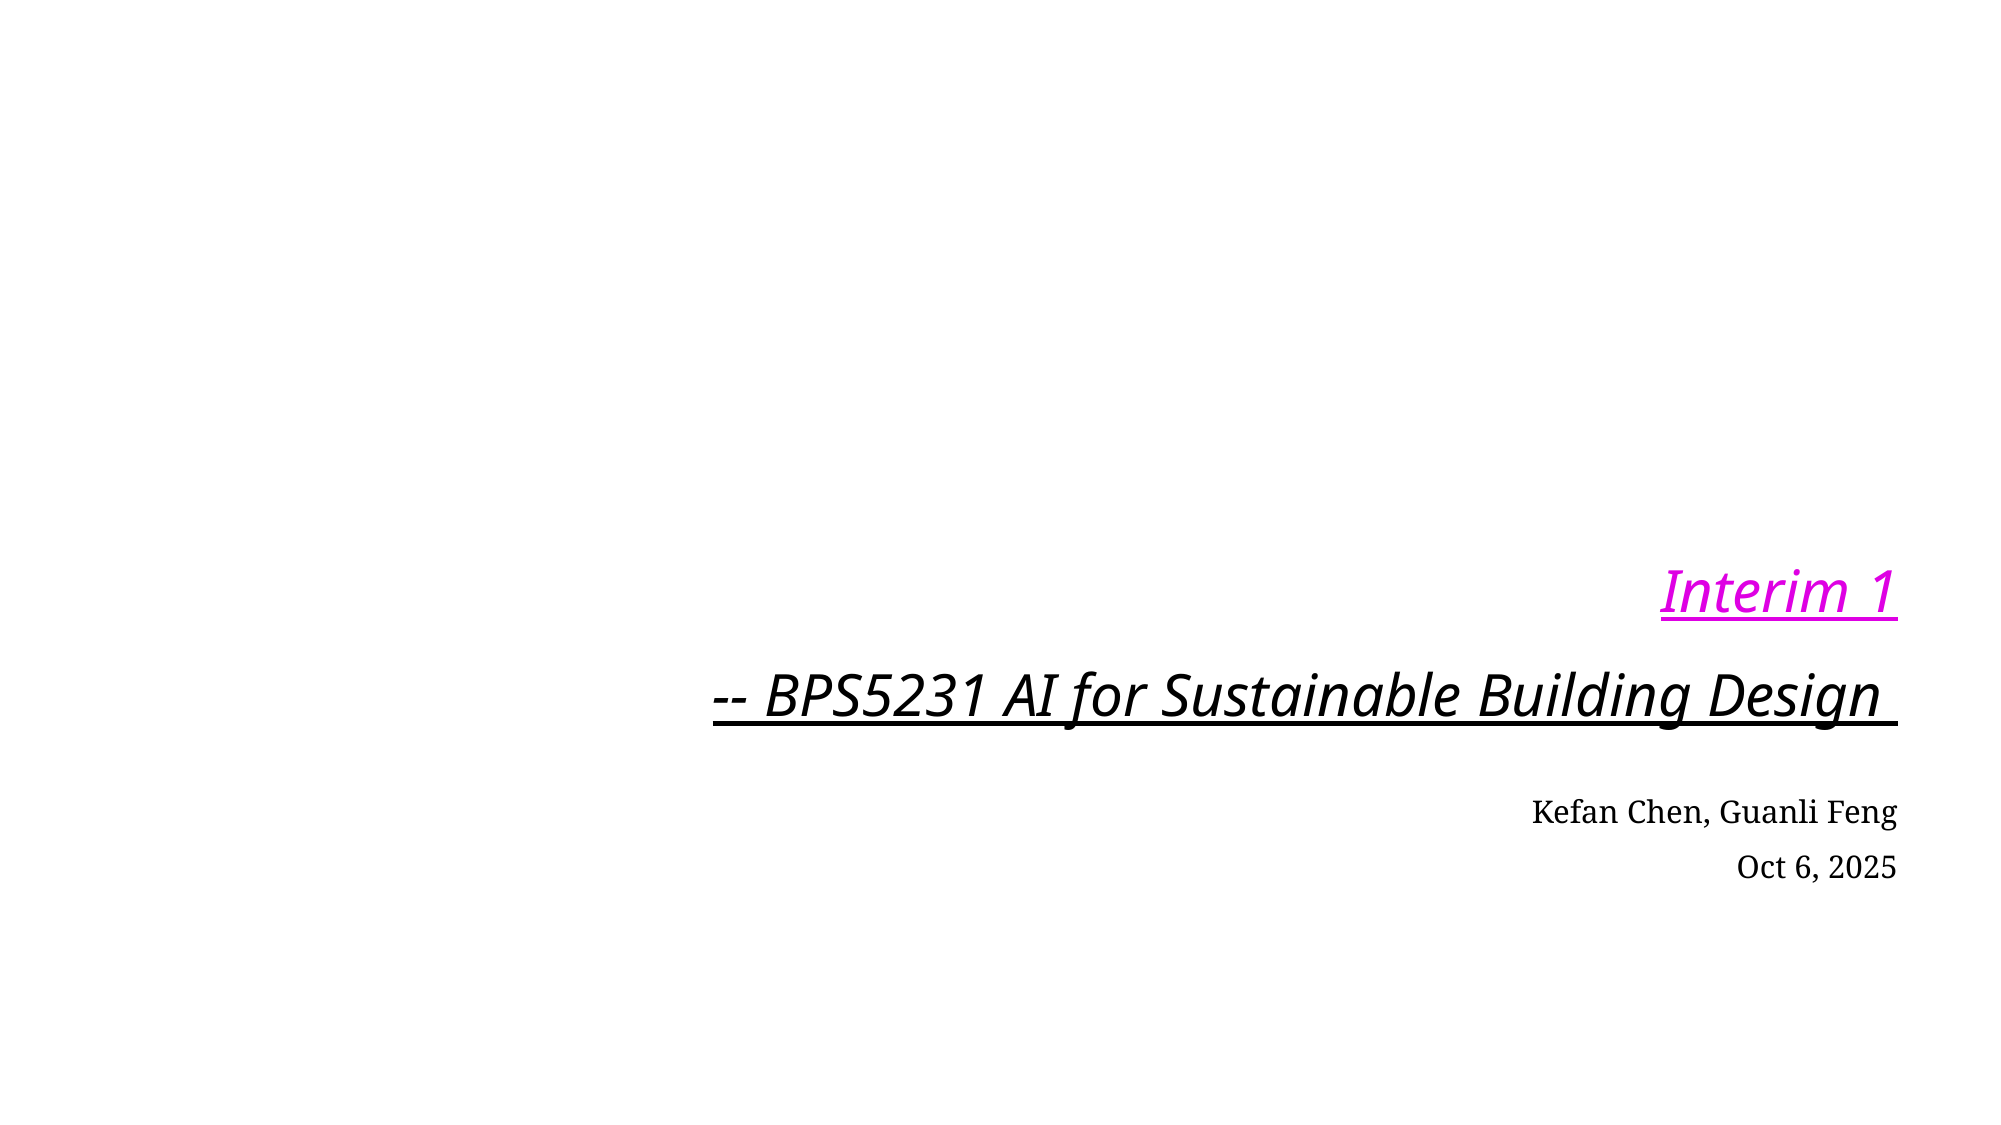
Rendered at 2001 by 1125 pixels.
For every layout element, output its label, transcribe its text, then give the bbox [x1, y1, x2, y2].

text_box Kefan Chen, Guanli Feng Oct 6, 2025 [865, 789, 1914, 937]
text_box Interim 1 -- BPS5231 AI for Sustainable Building Design [188, 501, 1914, 736]
